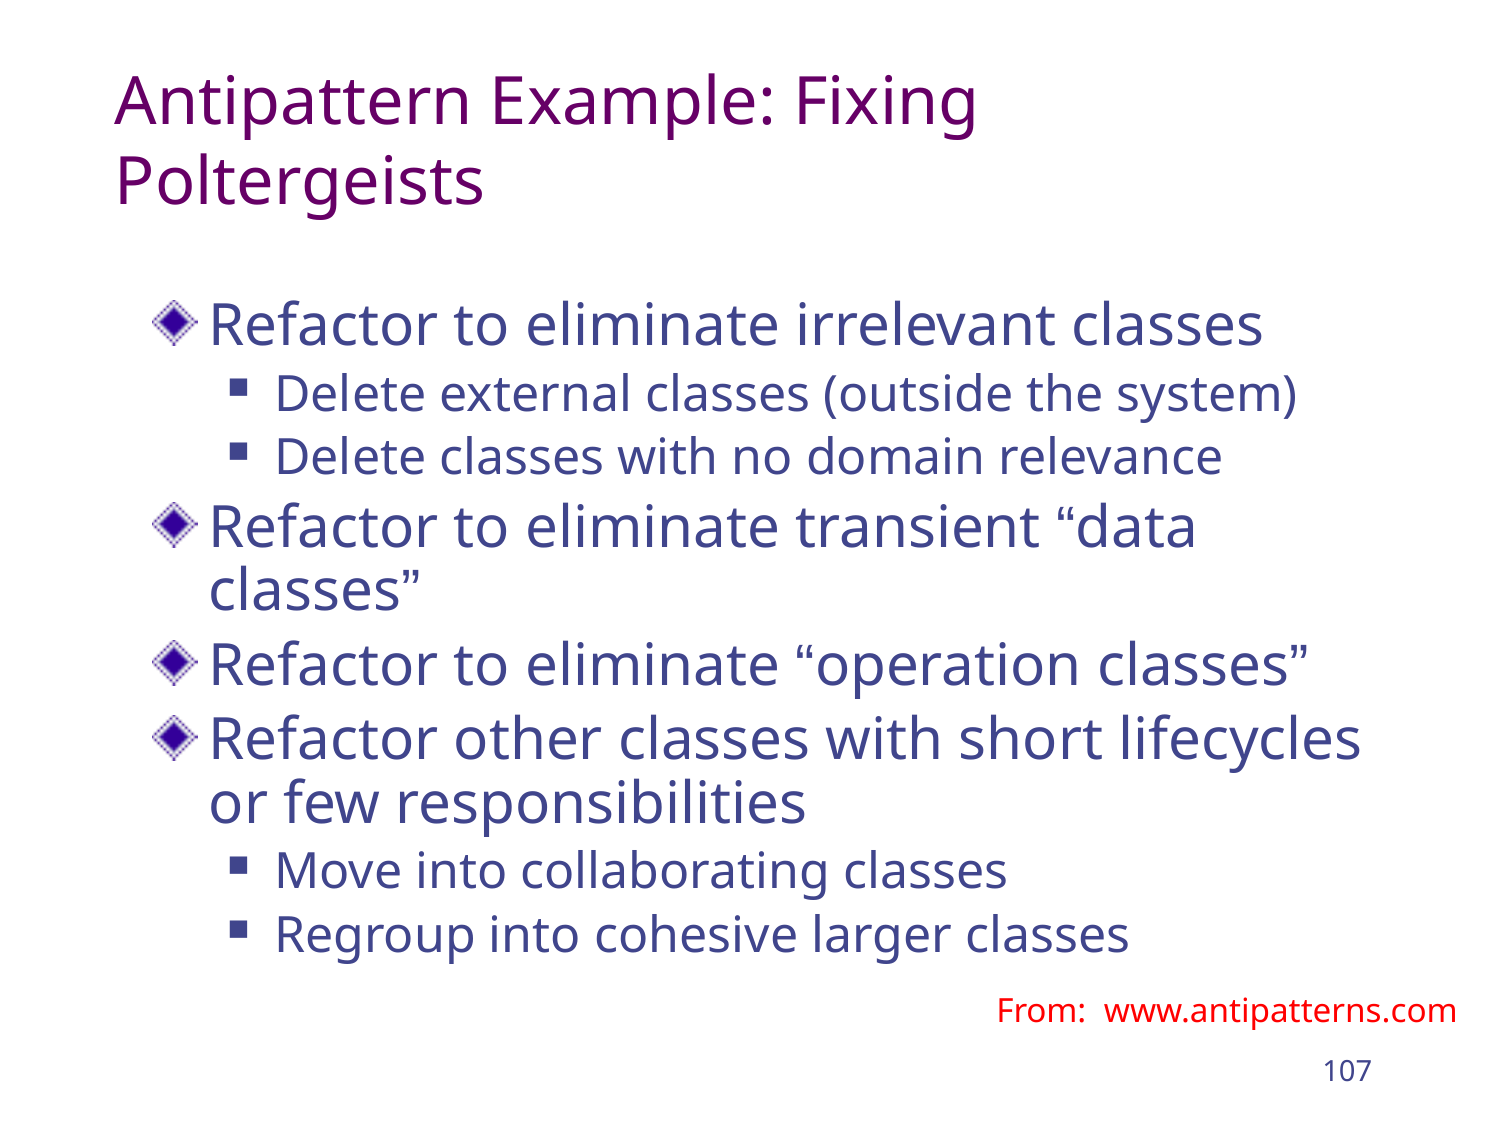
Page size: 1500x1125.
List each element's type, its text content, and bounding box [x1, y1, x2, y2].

picture [152, 640, 198, 686]
picture [152, 300, 198, 346]
title Antipattern Example: Fixing Poltergeists [99, 50, 1375, 238]
picture [152, 715, 198, 761]
text_box From: www.antipatterns.com [981, 982, 1473, 1037]
picture [152, 502, 198, 548]
list Refactor to eliminate irrelevant classes Delete external classes (outside the system) Delete classes with no domain relevance Refactor to eliminate transient “data classes” Refactor to eliminate “operation classes” Refactor other classes with short lifecycles or few responsibilities Move into collaborating classes Regroup into cohesive larger classes [137, 287, 1413, 963]
slide_number 107 [1074, 1037, 1388, 1100]
